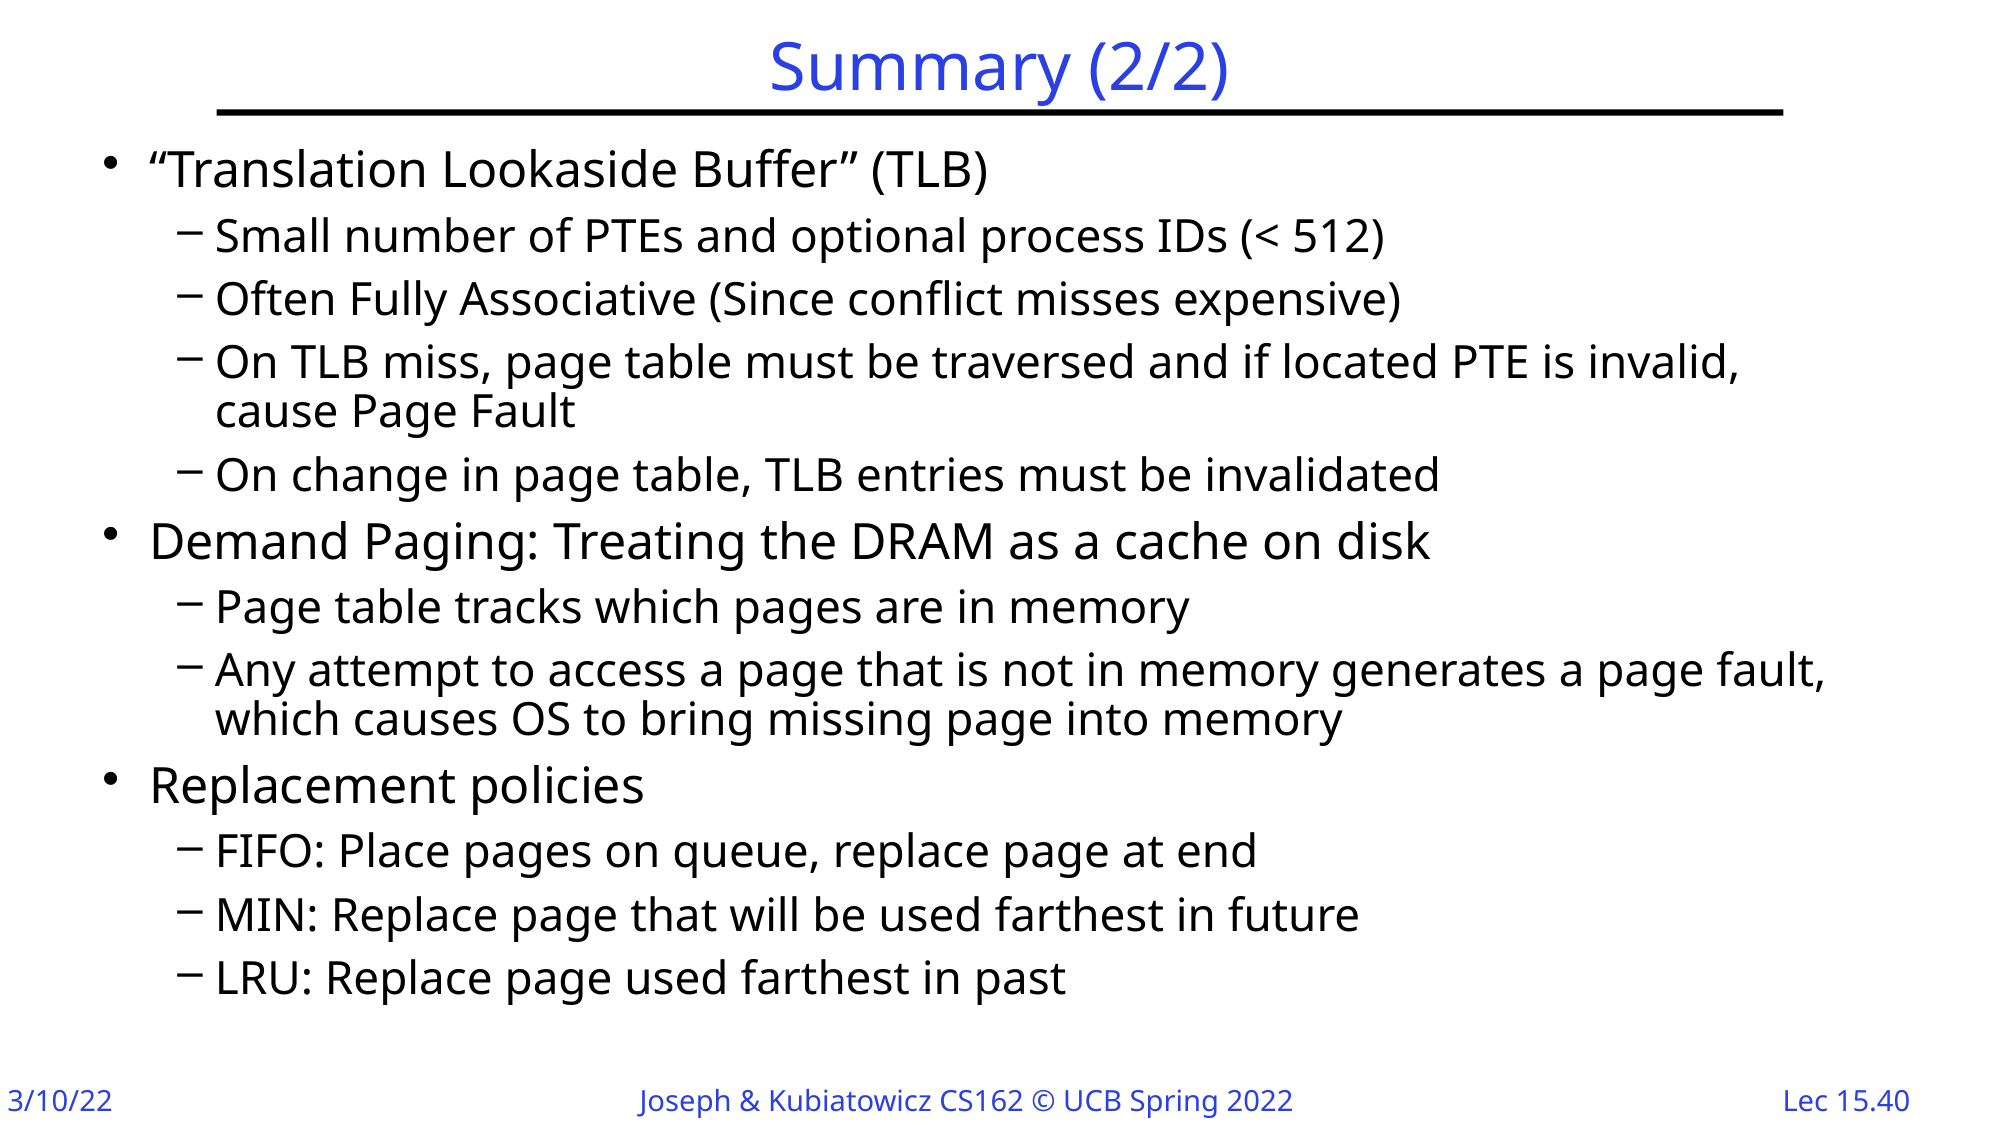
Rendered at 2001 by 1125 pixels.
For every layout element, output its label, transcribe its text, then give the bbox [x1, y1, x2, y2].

title Summary (2/2) [216, 24, 1784, 113]
list “Translation Lookaside Buffer” (TLB) Small number of PTEs and optional process IDs (< 512) Often Fully Associative (Since conflict misses expensive) On TLB miss, page table must be traversed and if located PTE is invalid, cause Page Fault On change in page table, TLB entries must be invalidated Demand Paging: Treating the DRAM as a cache on disk Page table tracks which pages are in memory Any attempt to access a page that is not in memory generates a page fault, which causes OS to bring missing page into memory Replacement policies FIFO: Place pages on queue, replace page at end MIN: Replace page that will be used farthest in future LRU: Replace page used farthest in past [87, 137, 1846, 1038]
